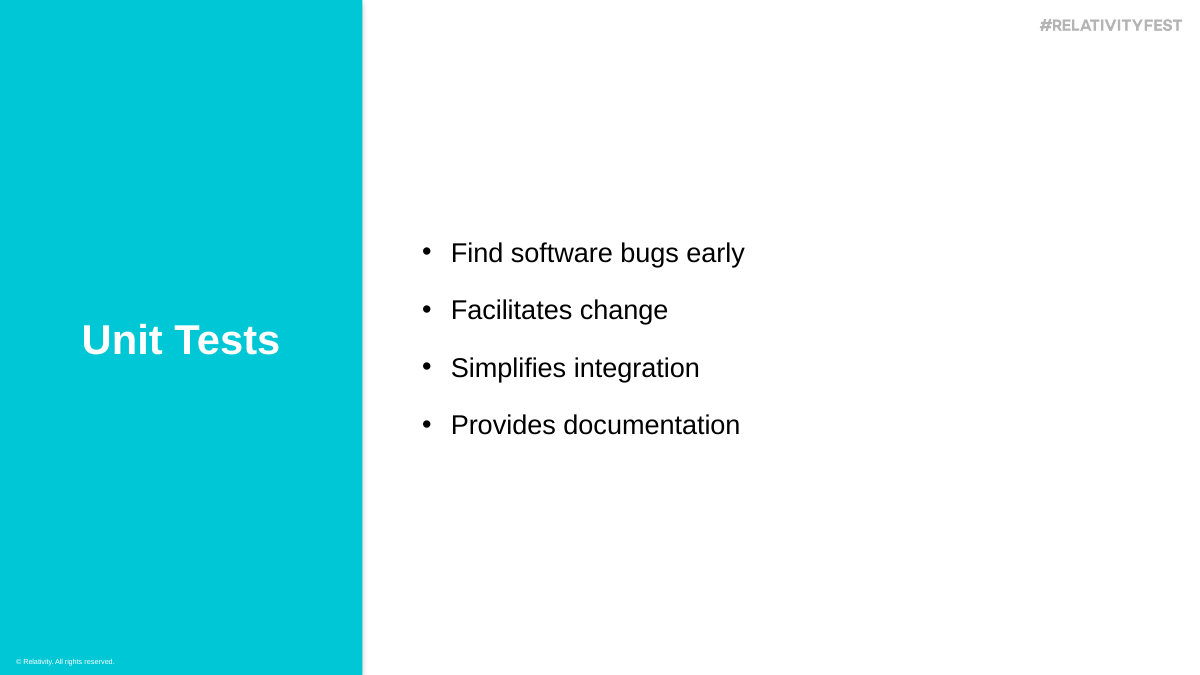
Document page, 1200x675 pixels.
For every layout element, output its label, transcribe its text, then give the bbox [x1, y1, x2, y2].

list Unit Tests [9, 200, 354, 475]
picture [1037, 18, 1185, 32]
list Find software bugs early Facilitates change Simplifies integration Provides documentation [412, 69, 1163, 606]
